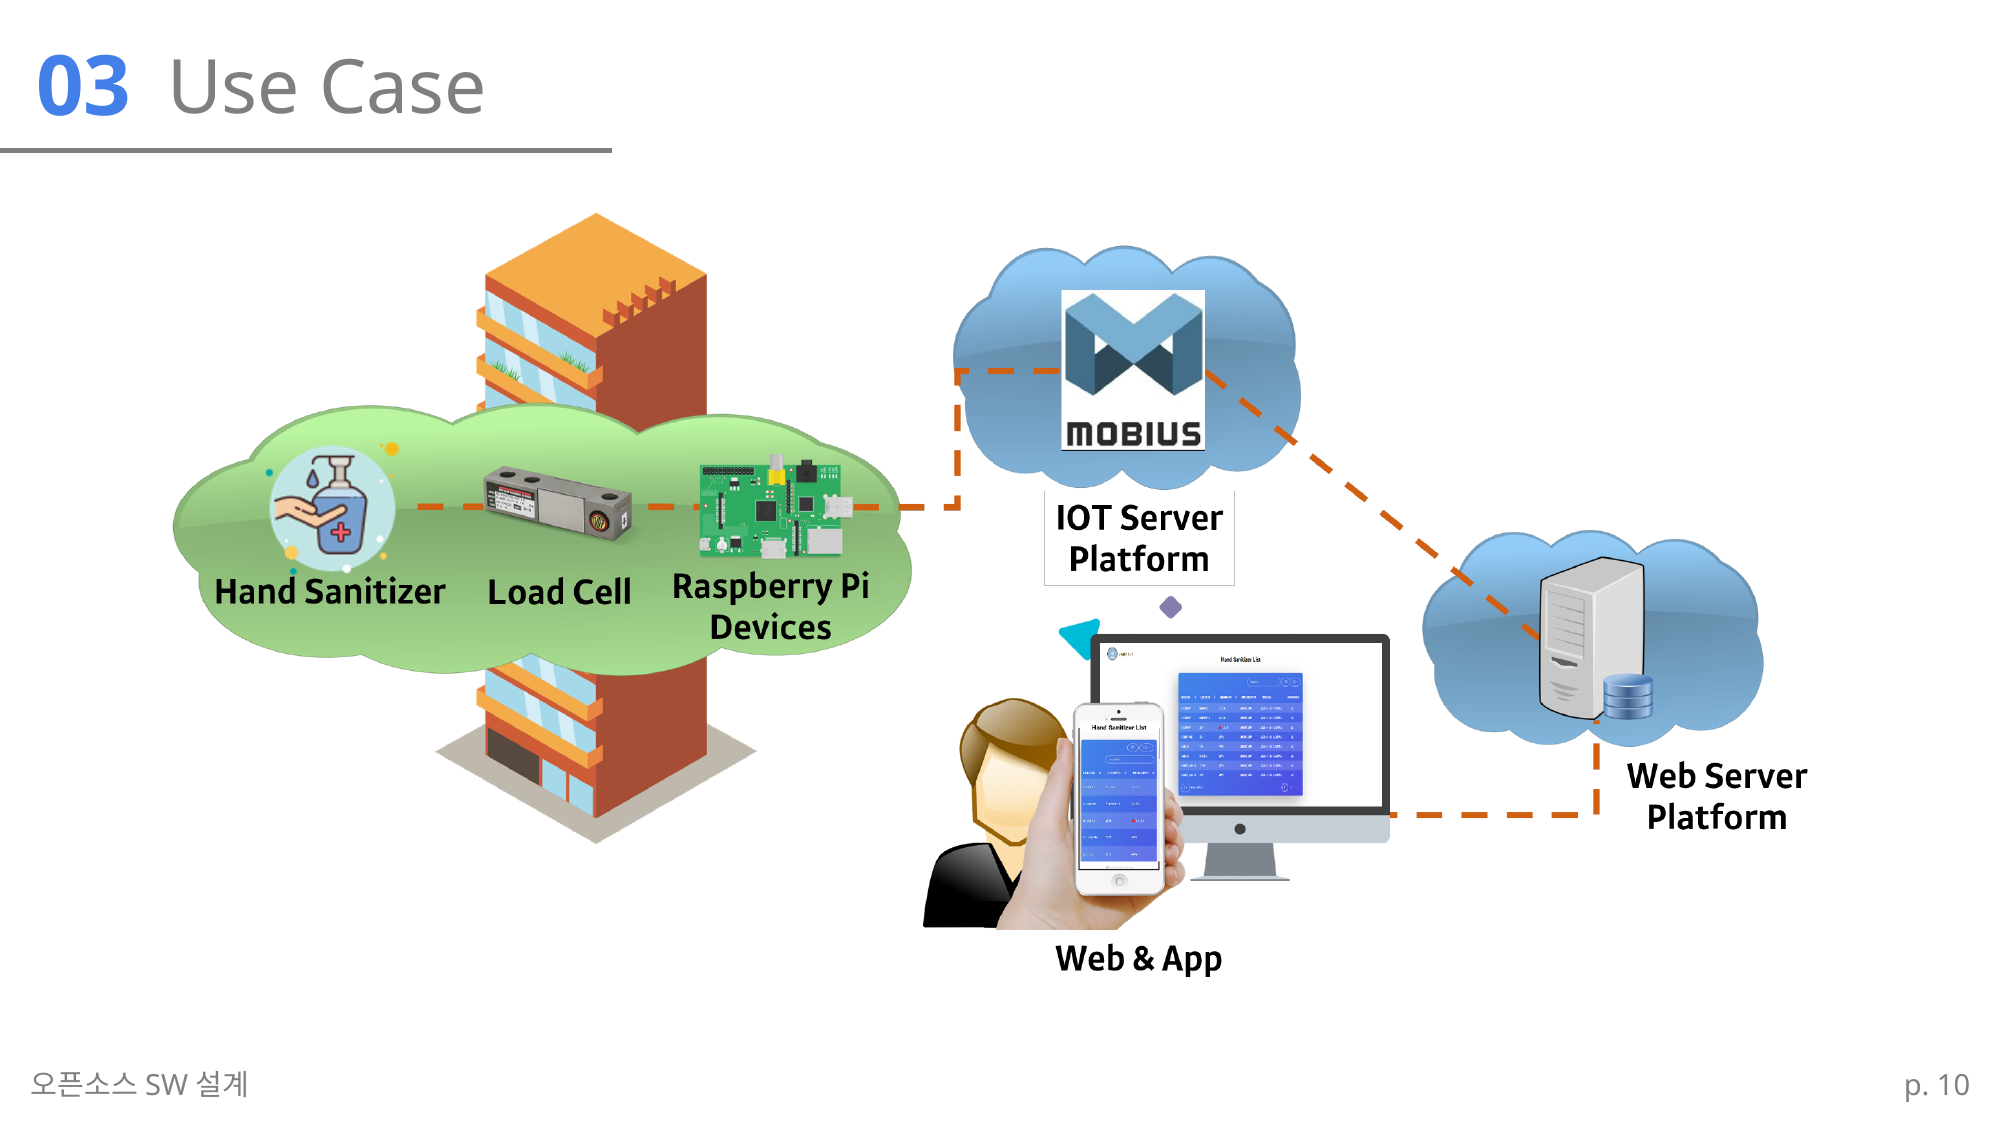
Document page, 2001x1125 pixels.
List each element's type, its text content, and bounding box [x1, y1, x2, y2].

text_box p. 10 [1888, 1058, 1986, 1109]
text_box 03 [21, 24, 151, 140]
text_box 오픈소스SW설계 [15, 1058, 265, 1109]
text_box Use Case [151, 14, 599, 148]
picture [172, 210, 1828, 999]
